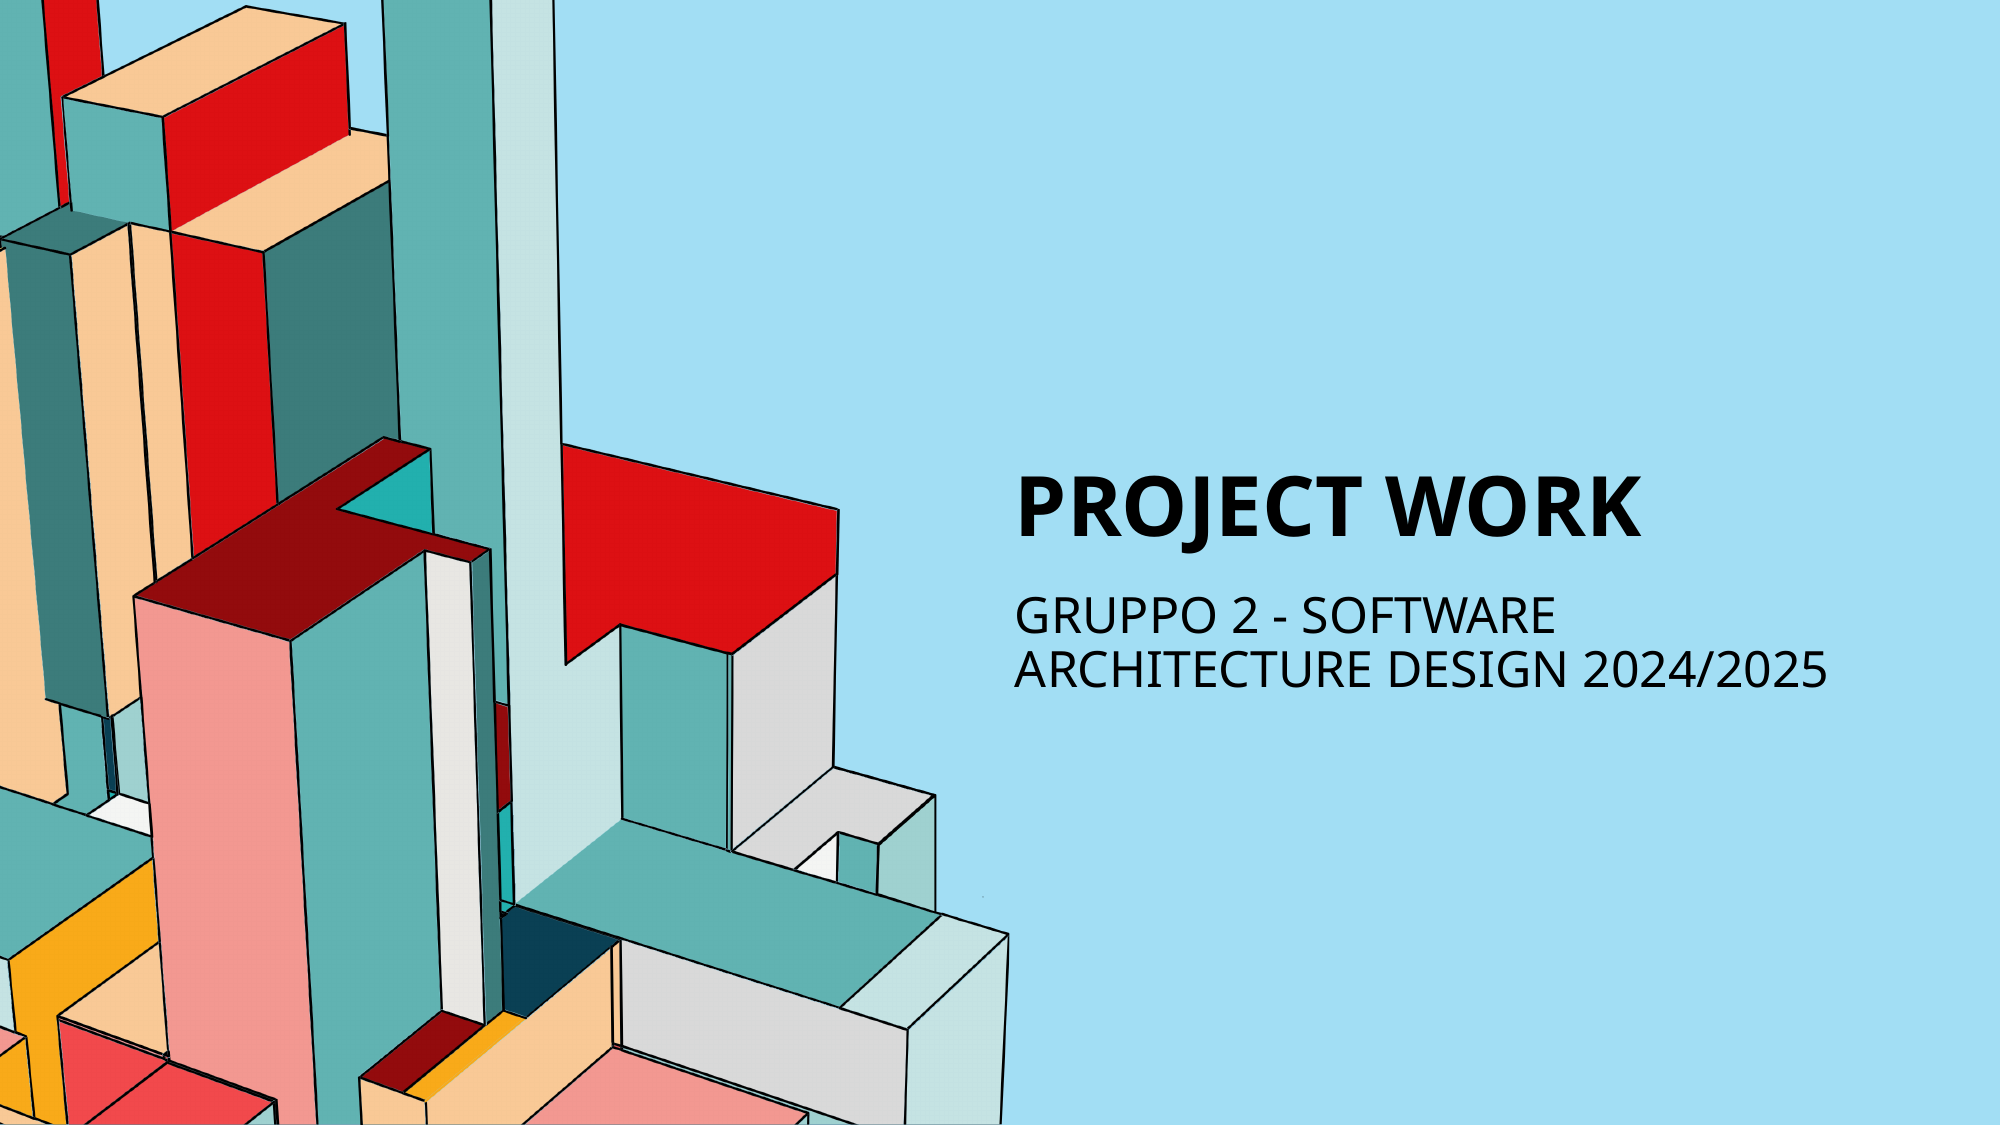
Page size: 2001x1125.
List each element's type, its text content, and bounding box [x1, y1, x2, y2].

picture [0, 0, 1010, 1125]
text_box gruppo 2 - software architecture design 2024/2025 [999, 562, 1908, 706]
title Project work [999, 338, 1908, 562]
